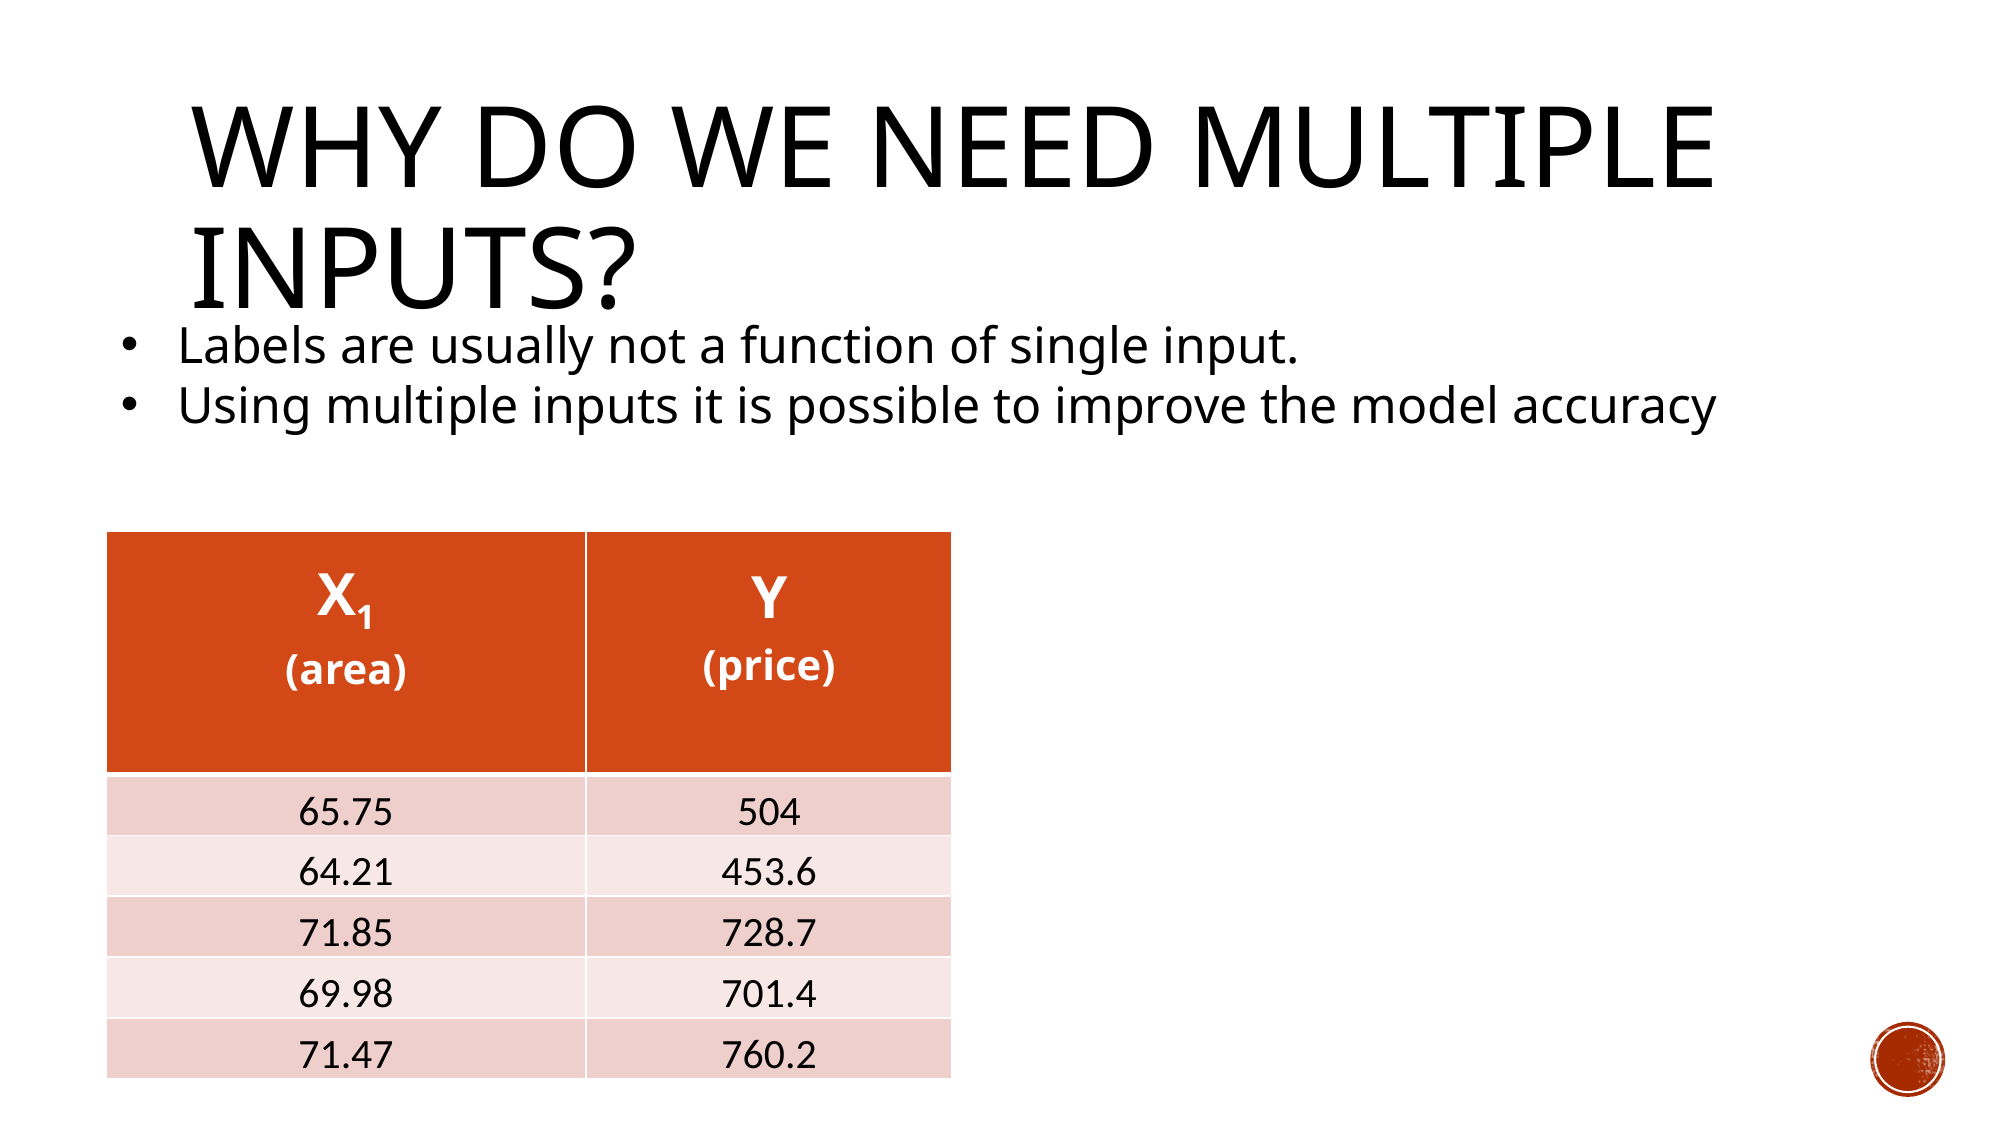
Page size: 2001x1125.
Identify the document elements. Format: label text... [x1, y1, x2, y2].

table_cell 701.4 [587, 958, 951, 1017]
table_cell 71.47 [107, 1019, 585, 1078]
table_cell 69.98 [107, 958, 585, 1017]
table_cell 71.85 [107, 897, 585, 956]
table_cell 453.6 [587, 836, 951, 895]
title Why do we need Multiple inputs? [175, 79, 1826, 305]
table_cell 65.75 [107, 777, 585, 835]
table_cell 728.7 [587, 897, 951, 956]
table_header Y (price) [587, 532, 951, 772]
table_header X1 (area) [107, 532, 585, 772]
table_cell 504 [587, 777, 951, 835]
text_box Labels are usually not a function of single input. Using multiple inputs it is possible to improve the model accuracy [106, 305, 1826, 441]
table_cell 760.2 [587, 1019, 951, 1078]
table_cell 64.21 [107, 836, 585, 895]
